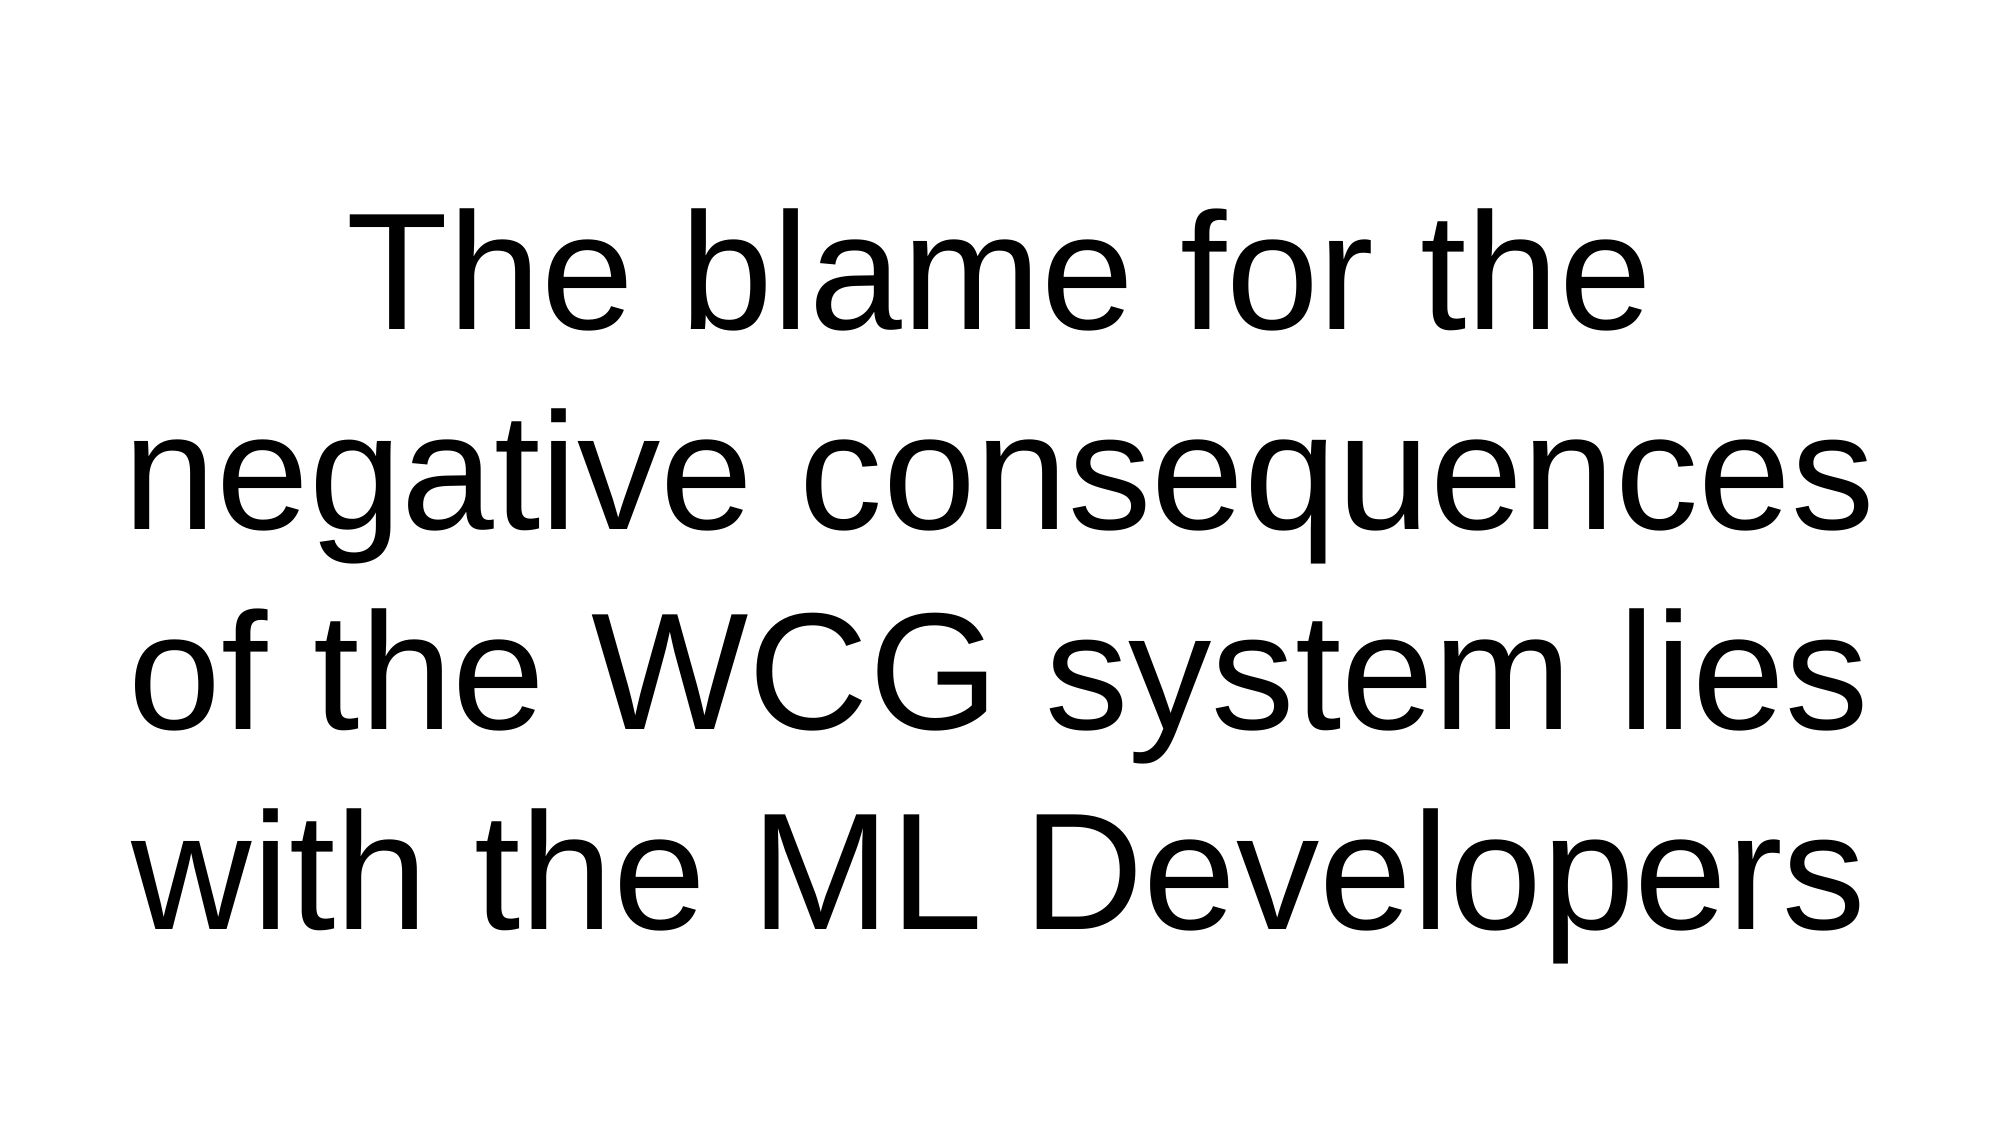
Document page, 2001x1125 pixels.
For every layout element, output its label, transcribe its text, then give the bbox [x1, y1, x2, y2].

title The blame for the negative consequences of the WCG system lies with the ML Developers [68, 470, 1932, 655]
